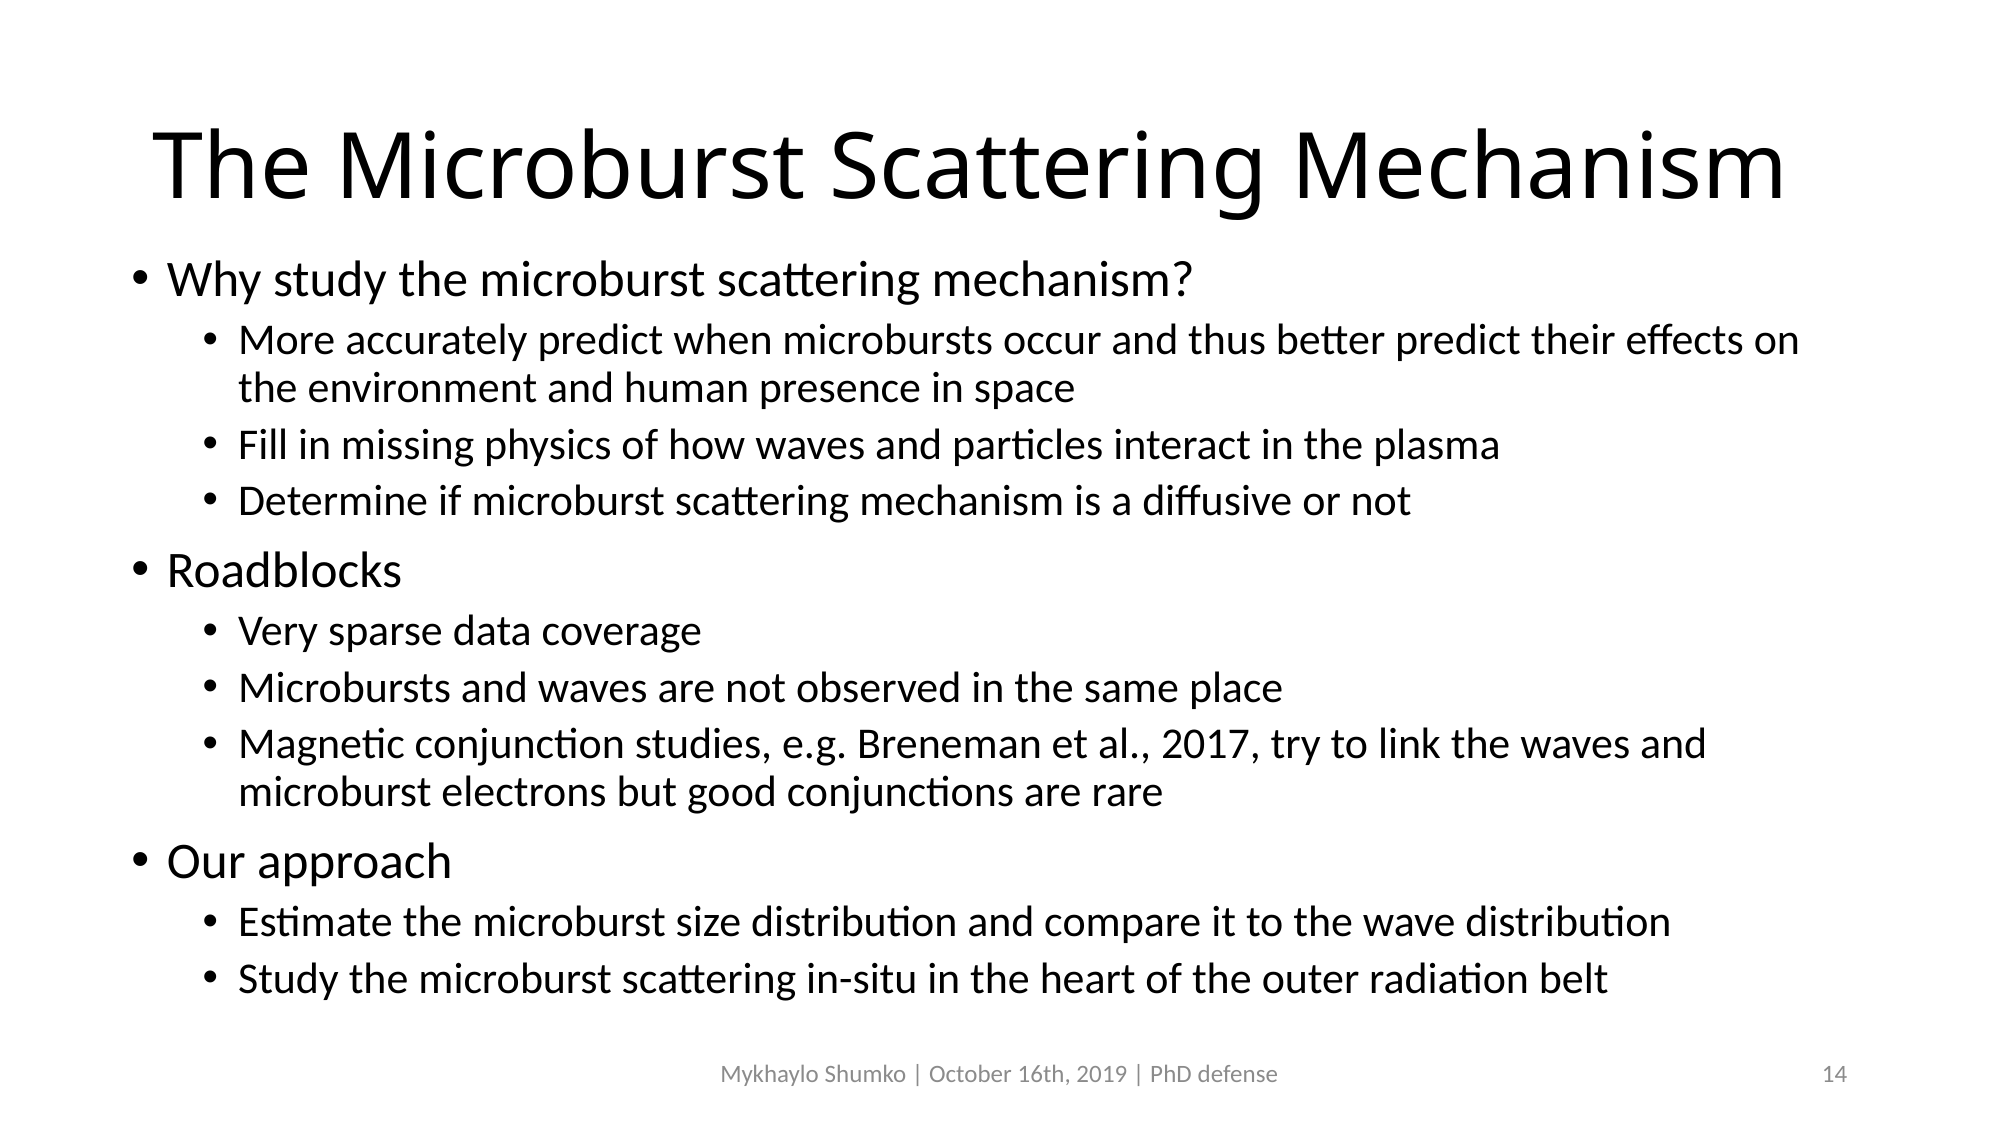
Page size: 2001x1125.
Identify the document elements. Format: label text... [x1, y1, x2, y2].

footer Mykhaylo Shumko | October 16th, 2019 | PhD defense [662, 1042, 1338, 1103]
list Why study the microburst scattering mechanism? More accurately predict when microbursts occur and thus better predict their effects on the environment and human presence in space Fill in missing physics of how waves and particles interact in the plasma Determine if microburst scattering mechanism is a diffusive or not Roadblocks Very sparse data coverage Microbursts and waves are not observed in the same place Magnetic conjunction studies, e.g. Breneman et al., 2017, try to link the waves and microburst electrons but good conjunctions are rare Our approach Estimate the microburst size distribution and compare it to the wave distribution Study the microburst scattering in-situ in the heart of the outer radiation belt [116, 245, 1863, 1014]
slide_number 14 [1412, 1042, 1863, 1103]
title The Microburst Scattering Mechanism [137, 59, 1863, 245]
